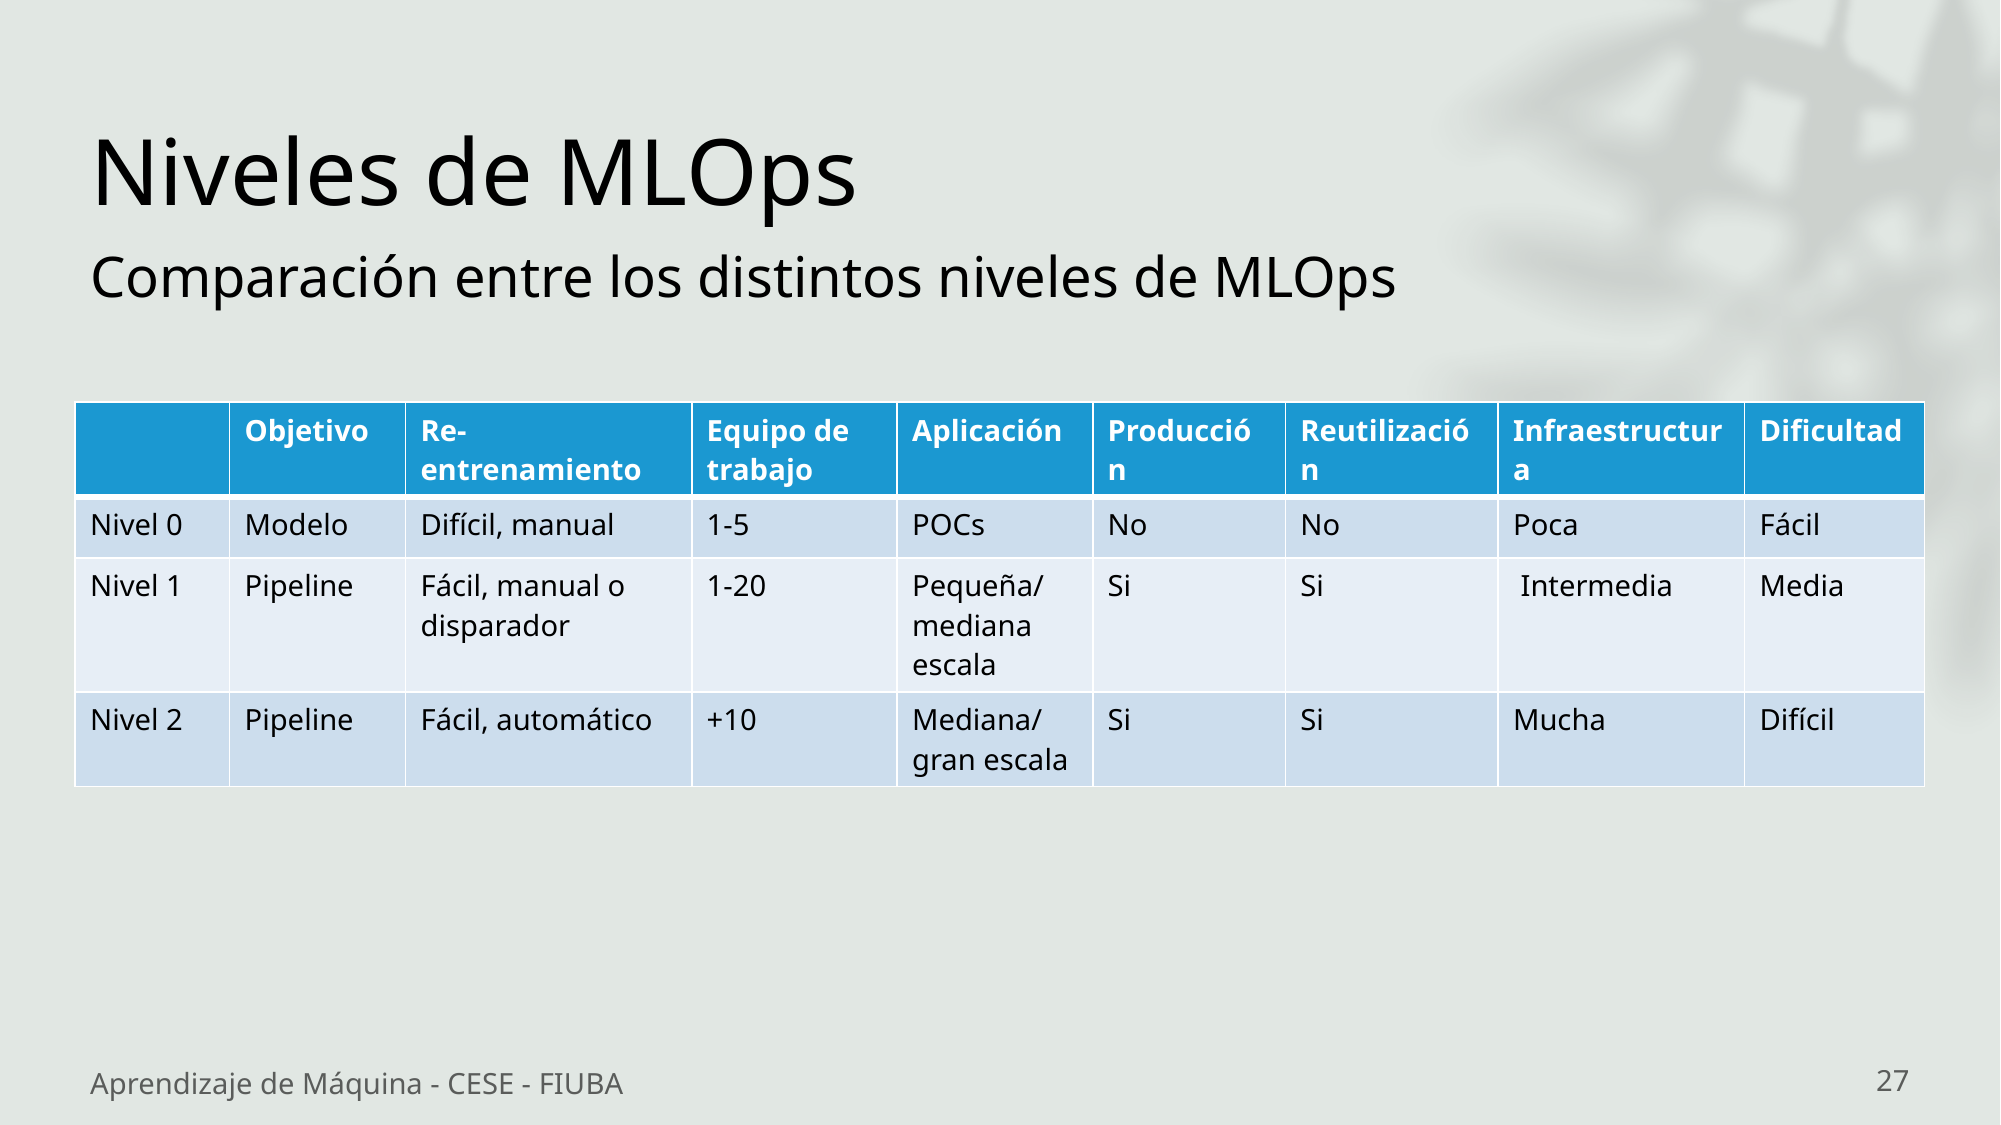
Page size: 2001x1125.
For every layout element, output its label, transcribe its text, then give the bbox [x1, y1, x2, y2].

table_cell Nivel 0 [76, 500, 229, 557]
text_box Comparación entre los distintos niveles de MLOps [75, 234, 1863, 317]
table_cell +10 [693, 693, 896, 786]
table_cell Nivel 2 [76, 693, 229, 786]
table_cell Pequeña/ mediana escala [898, 559, 1092, 691]
table_cell Pipeline [230, 693, 405, 786]
table_cell Nivel 1 [76, 559, 229, 691]
table_cell Pipeline [230, 559, 405, 691]
title Niveles de MLOps [75, 60, 1863, 234]
table_cell Poca [1499, 500, 1744, 557]
slide_number 27 [1474, 1052, 1925, 1113]
table_cell Modelo [230, 500, 405, 557]
table_cell POCs [898, 500, 1092, 557]
table_cell Difícil [1745, 693, 1924, 786]
table_cell Fácil, automático [406, 693, 691, 786]
table_header Objetivo [230, 403, 405, 494]
table_cell Si [1094, 693, 1285, 786]
table_cell Si [1094, 559, 1285, 691]
table_header Re-entrenamiento [406, 403, 691, 494]
table_cell Fácil [1745, 500, 1924, 557]
table_cell No [1094, 500, 1285, 557]
table_header Producción [1094, 403, 1285, 494]
table_cell Media [1745, 559, 1924, 691]
table_cell Si [1286, 693, 1497, 786]
table_cell No [1286, 500, 1497, 557]
table_cell Mediana/ gran escala [898, 693, 1092, 786]
table_cell Intermedia [1499, 559, 1744, 691]
table_header [76, 403, 229, 494]
table_cell Fácil, manual o disparador [406, 559, 691, 691]
table_header Dificultad [1745, 403, 1924, 494]
table_header Infraestructura [1499, 403, 1744, 494]
table_header Equipo de trabajo [693, 403, 896, 494]
table_header Reutilización [1286, 403, 1497, 494]
table_cell 1-5 [693, 500, 896, 557]
table_cell Si [1286, 559, 1497, 691]
table_cell 1-20 [693, 559, 896, 691]
footer Aprendizaje de Máquina - CESE - FIUBA [75, 1052, 751, 1113]
table_cell Mucha [1499, 693, 1744, 786]
table_cell Difícil, manual [406, 500, 691, 557]
table_header Aplicación [898, 403, 1092, 494]
